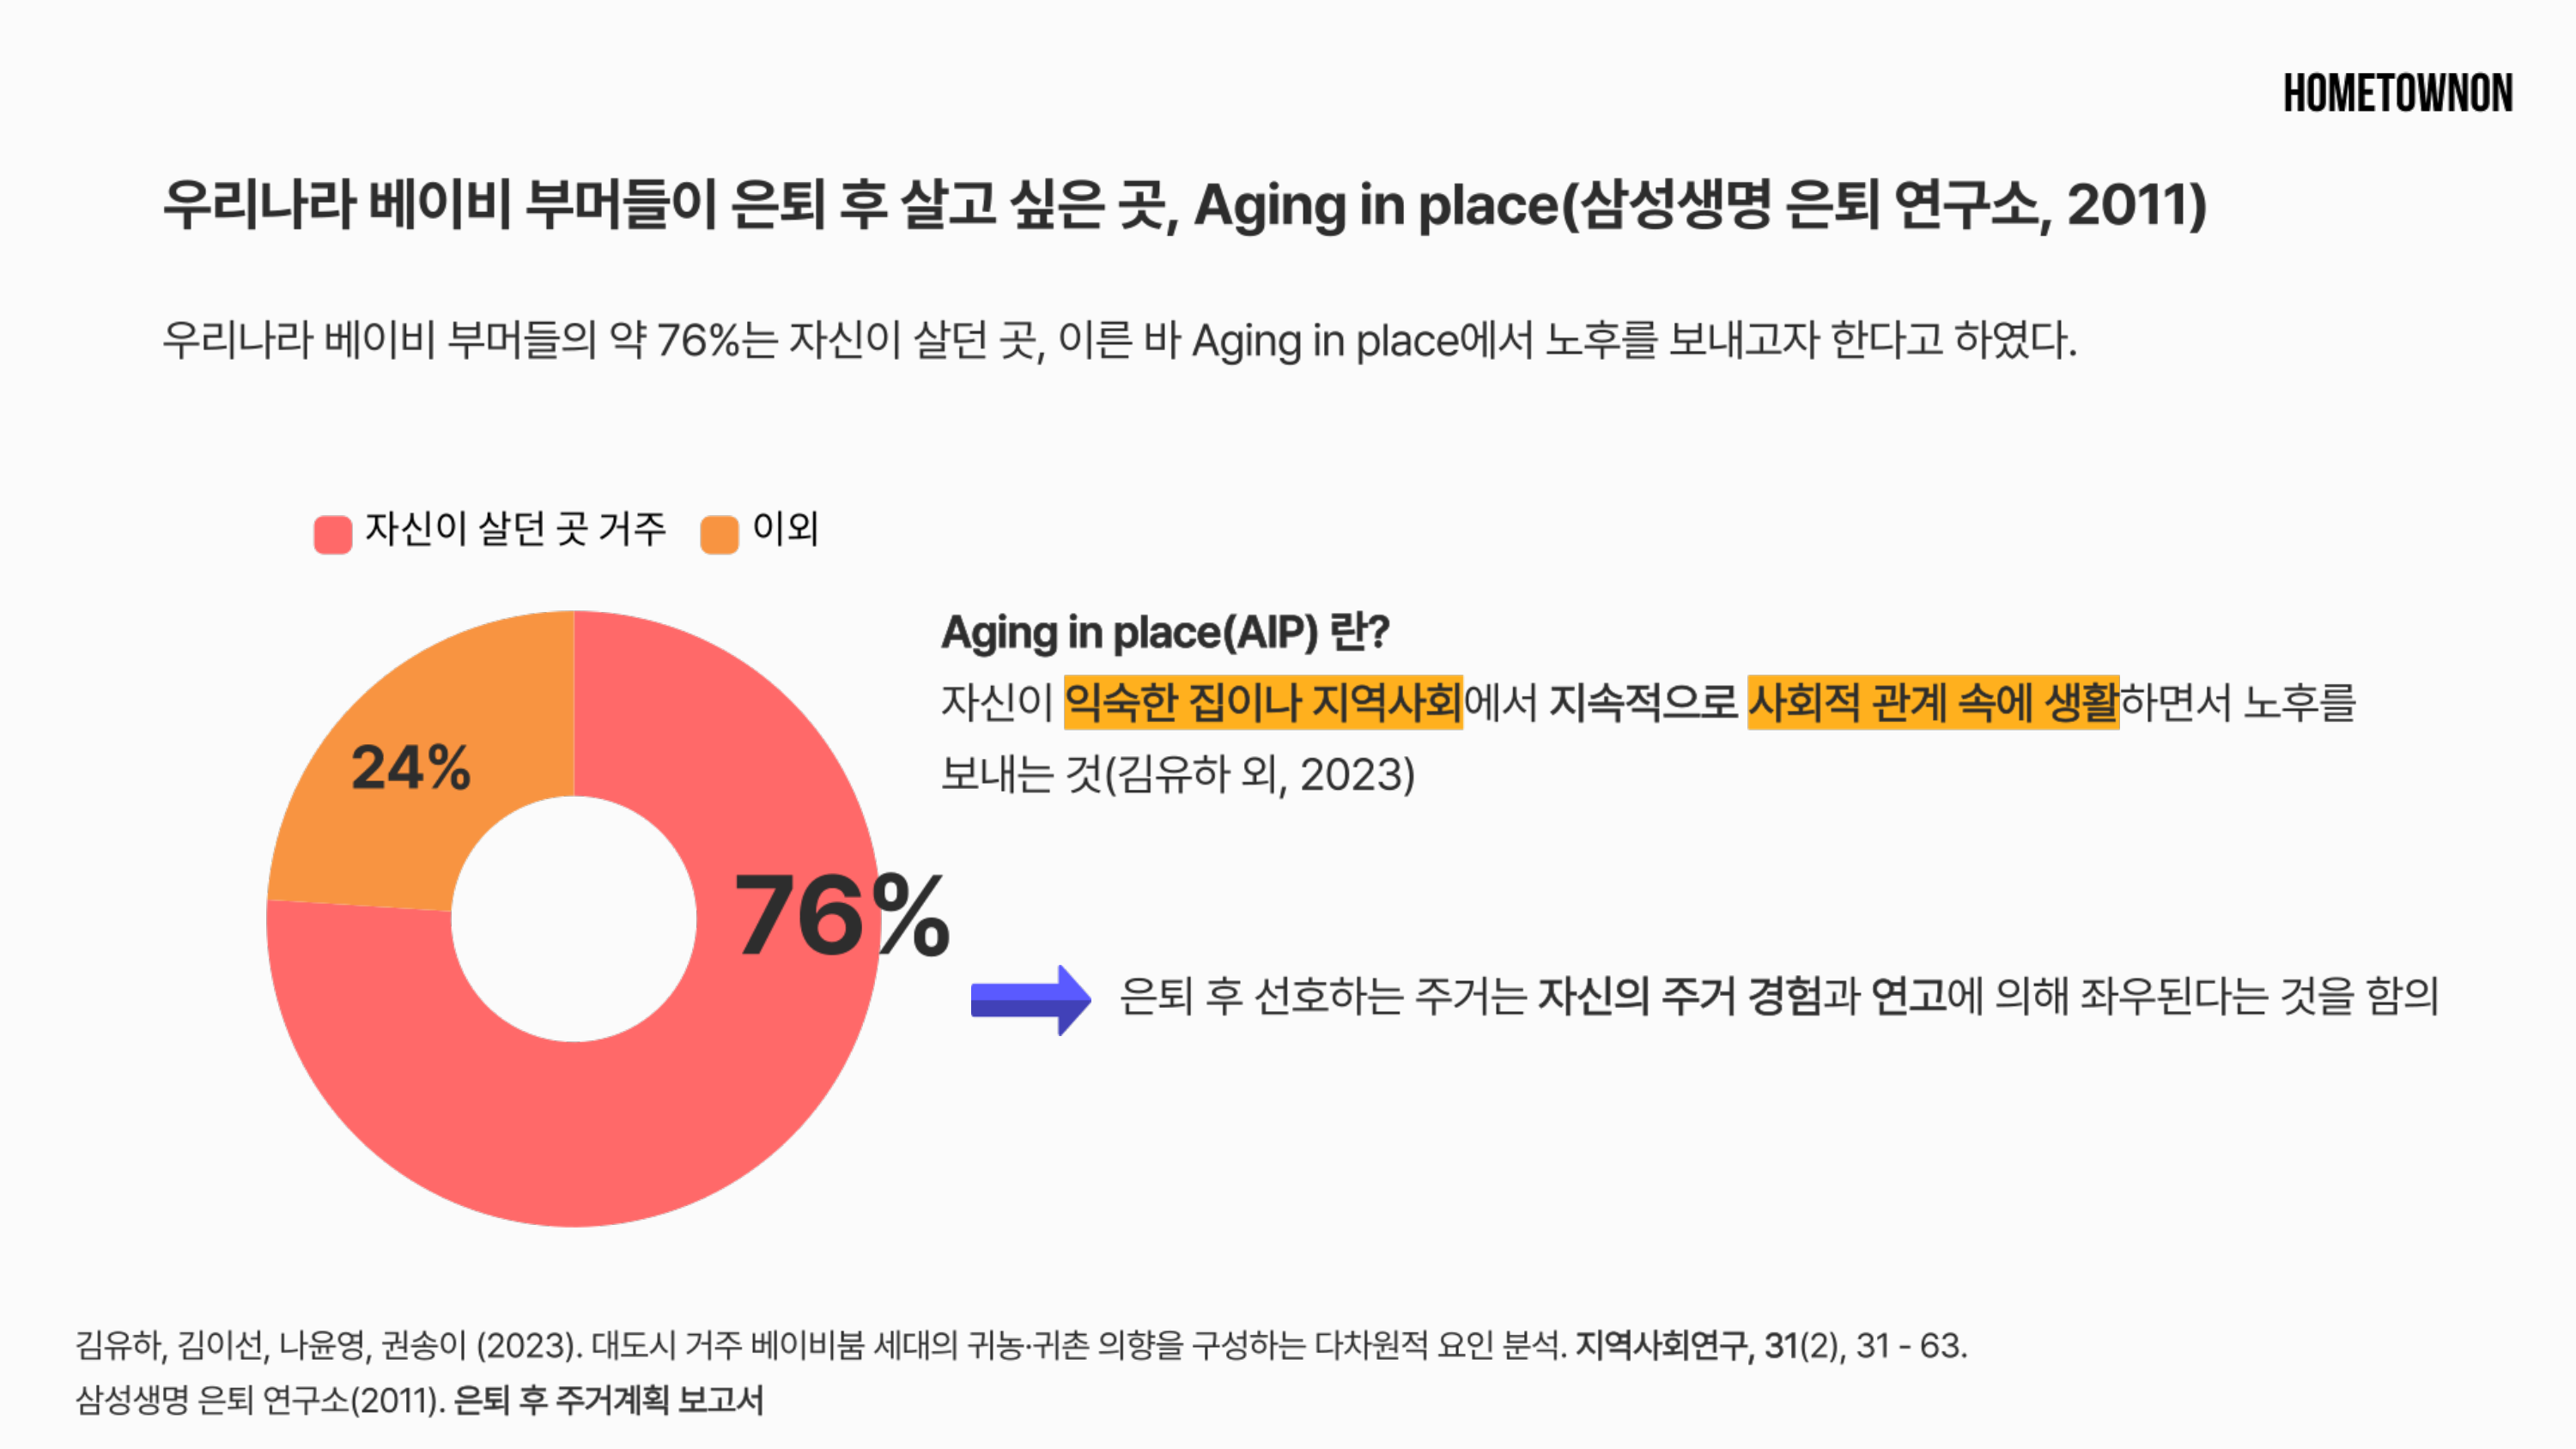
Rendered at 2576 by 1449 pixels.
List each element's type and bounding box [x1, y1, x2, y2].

picture [253, 496, 2409, 1228]
picture [1105, 947, 2483, 1068]
picture [144, 24, 2576, 412]
picture [64, 1308, 2002, 1449]
